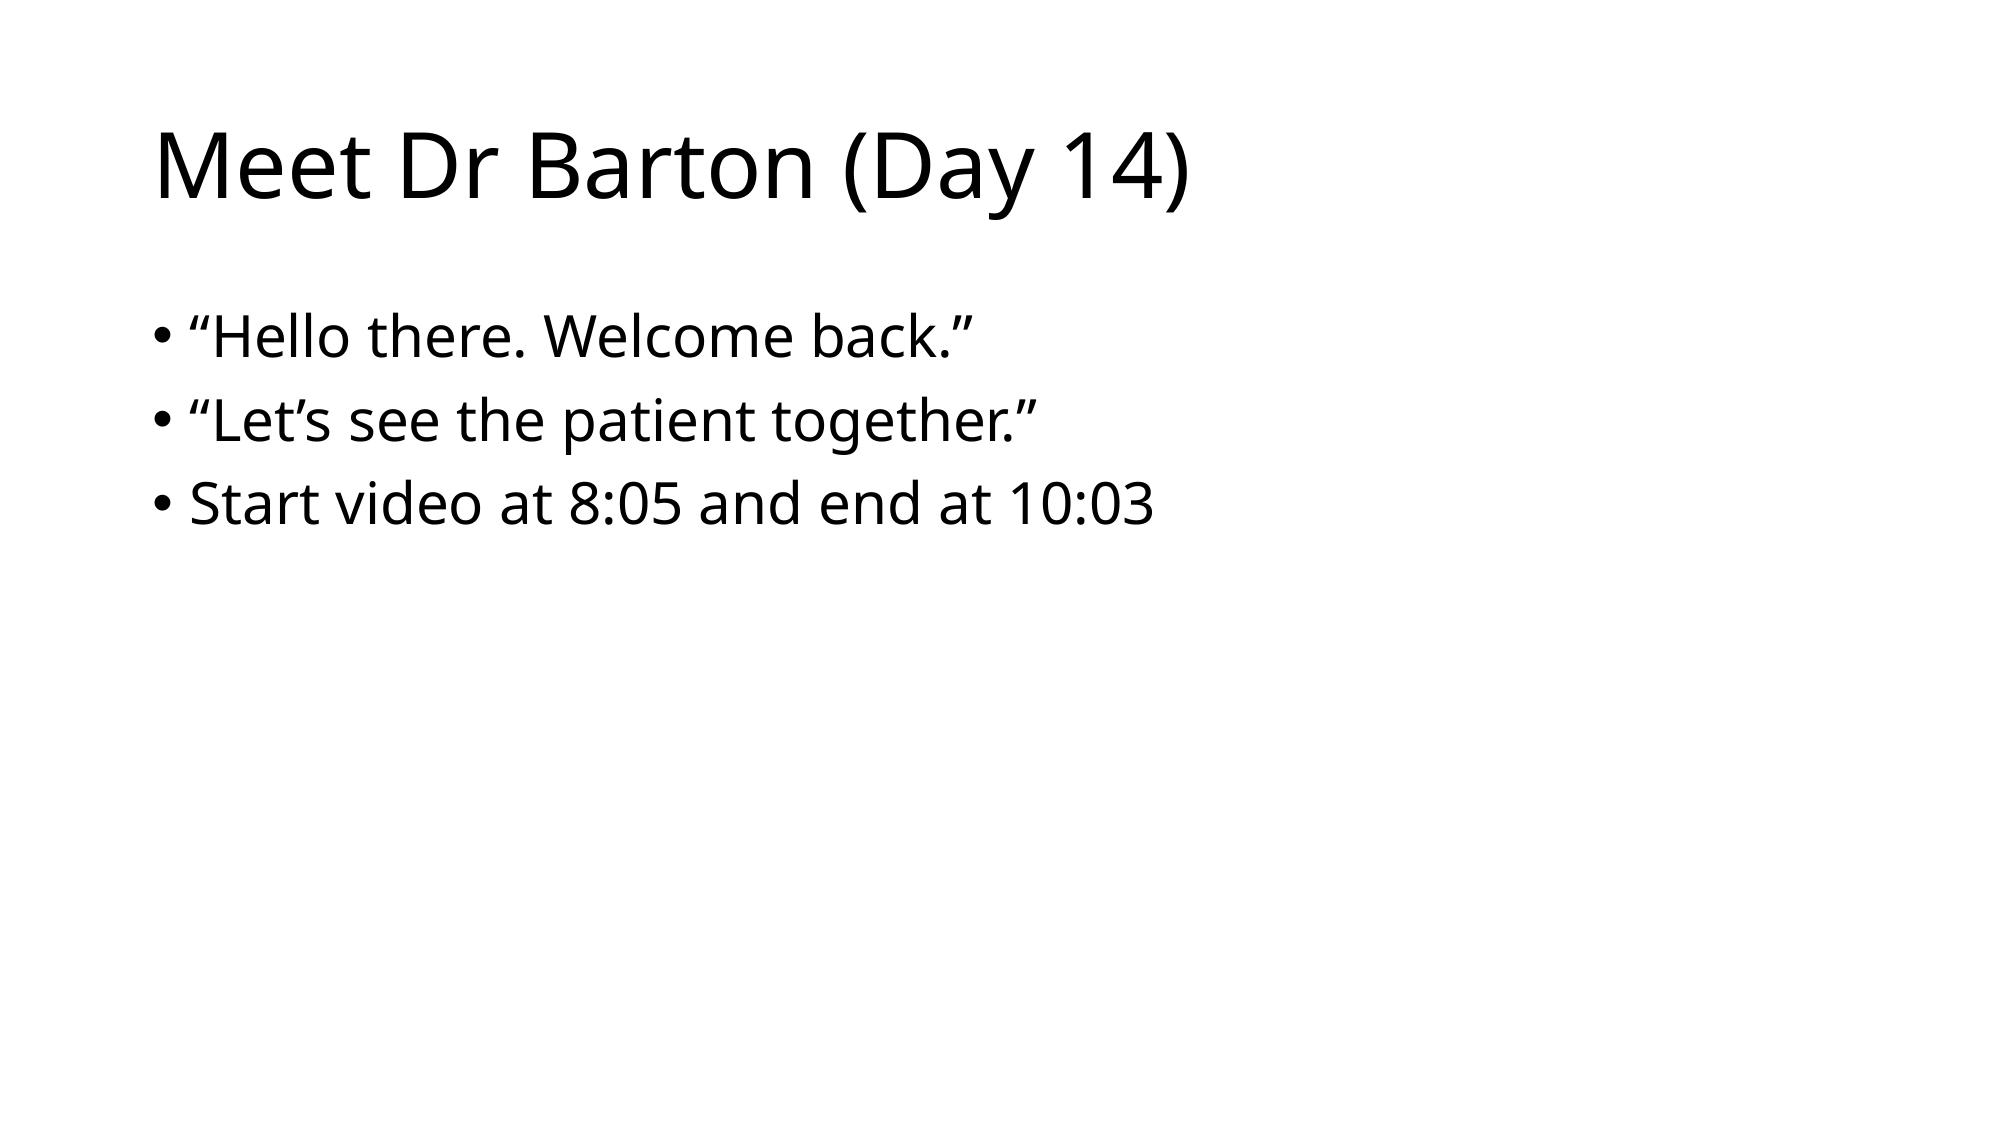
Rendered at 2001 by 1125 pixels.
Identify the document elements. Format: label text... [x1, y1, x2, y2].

list “Hello there. Welcome back.” “Let’s see the patient together.” Start video at 8:05 and end at 10:03 [137, 299, 1863, 1014]
title Meet Dr Barton (Day 14) [137, 59, 1863, 278]
